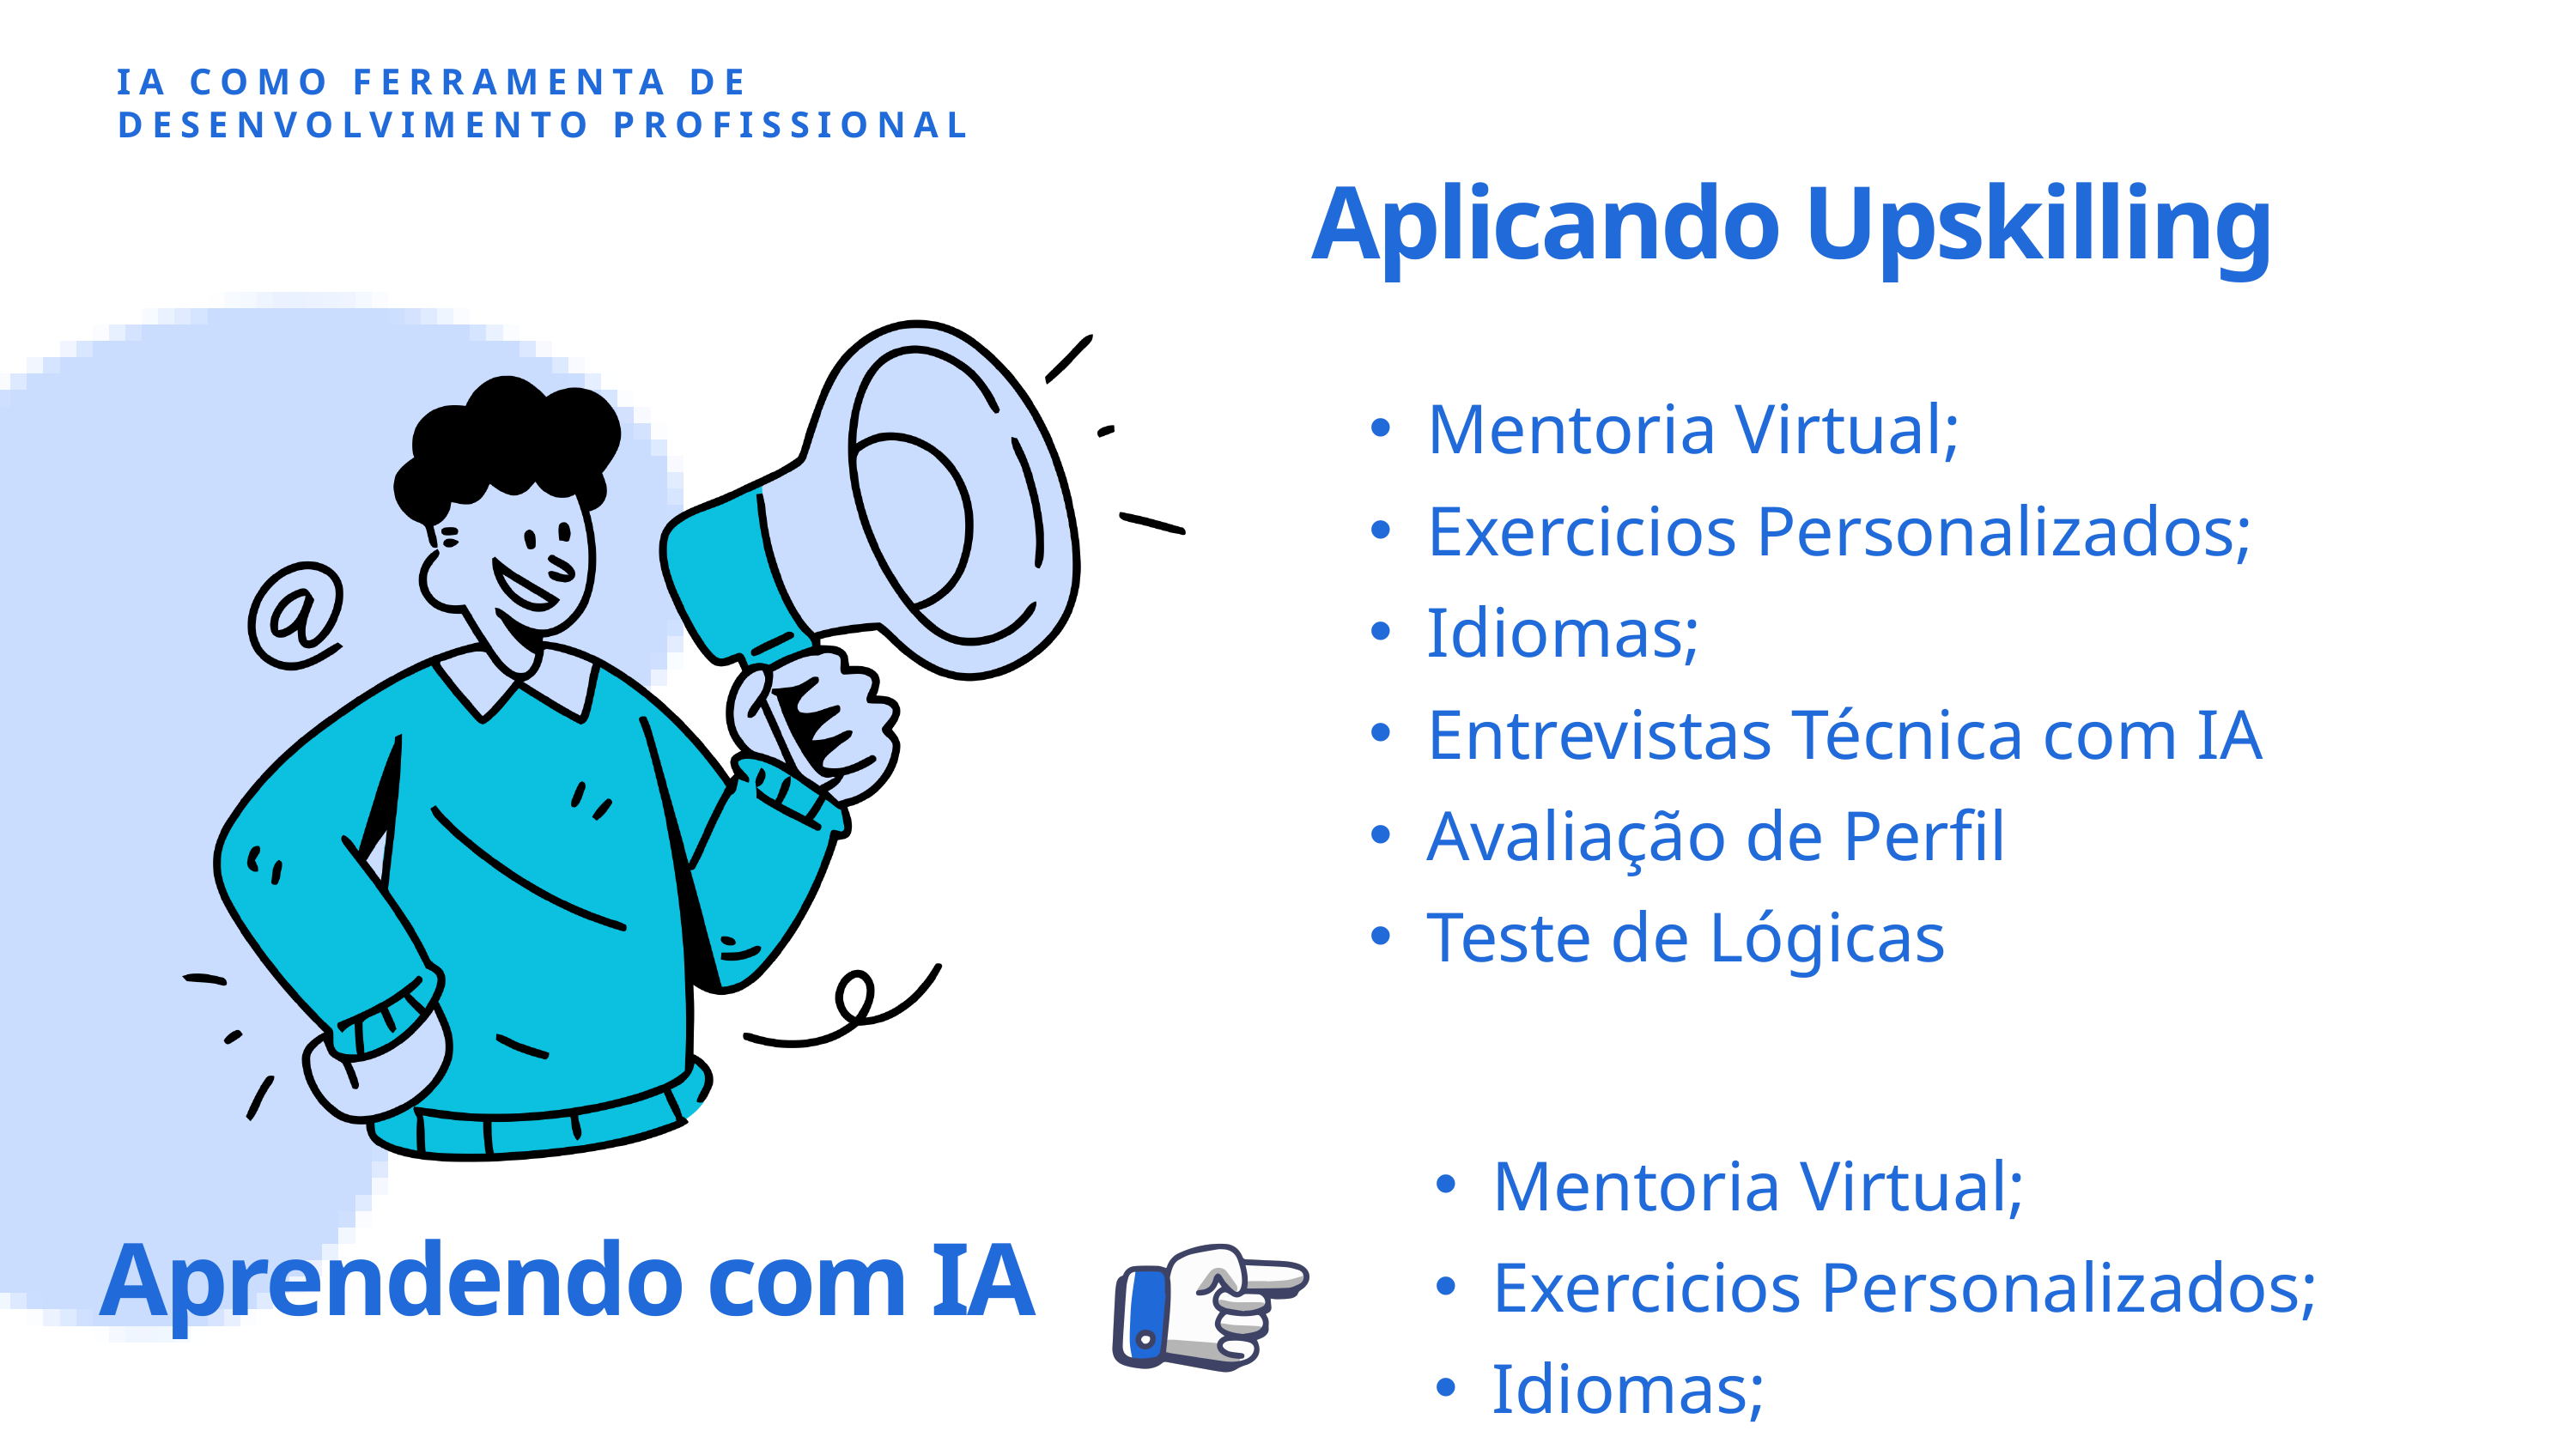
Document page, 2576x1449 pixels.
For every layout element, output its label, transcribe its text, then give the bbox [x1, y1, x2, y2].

text_box [0, 144, 799, 1441]
text_box [1111, 1243, 1312, 1373]
text_box [181, 308, 1188, 1186]
text_box IA COMO FERRAMENTA DE DESENVOLVIMENTO PROFISSIONAL [117, 58, 1027, 145]
text_box Mentoria Virtual; Exercicios Personalizados; Idiomas; Entrevistas Técnica com IA Avaliação de Perfil Teste de Lógicas [1311, 366, 2432, 976]
text_box Aprendendo com IA [99, 1215, 1160, 1336]
text_box Aplicando Upskilling [1311, 159, 2372, 280]
text_box Mentoria Virtual; Exercicios Personalizados; Idiomas; [1376, 1122, 2496, 1428]
